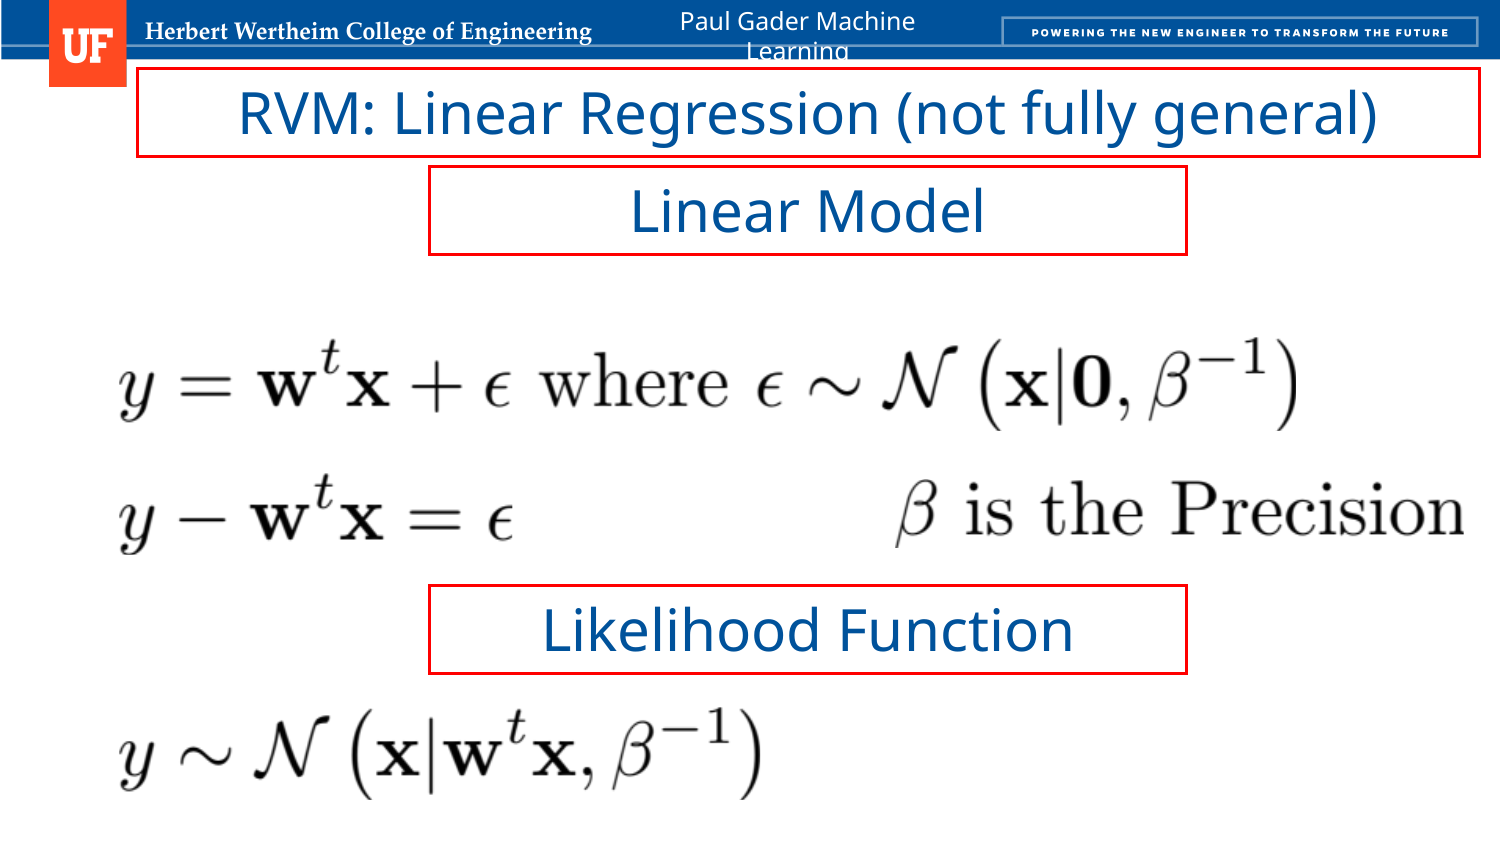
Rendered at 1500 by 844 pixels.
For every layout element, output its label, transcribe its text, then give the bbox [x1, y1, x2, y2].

picture [894, 478, 1465, 549]
title RVM: Linear Regression (not fully general) [136, 67, 1481, 158]
text_box Likelihood Function [429, 585, 1187, 674]
picture [1, 0, 1500, 87]
picture [118, 472, 513, 555]
picture [118, 335, 1297, 431]
picture [118, 705, 761, 801]
text_box Linear Model [429, 166, 1187, 255]
